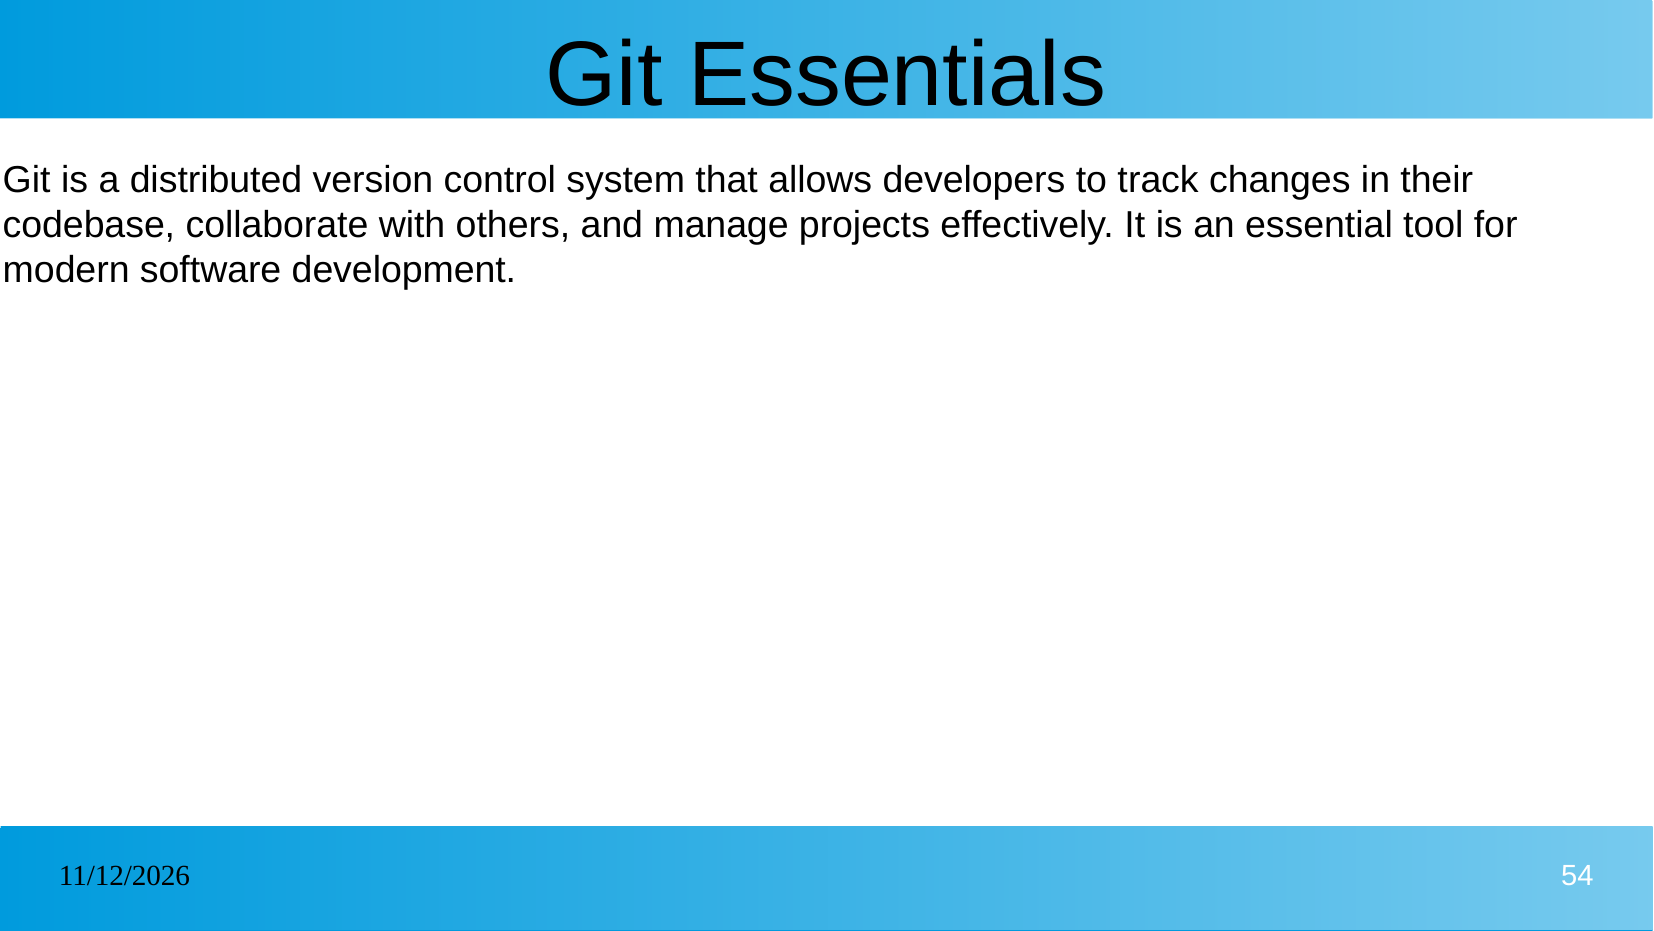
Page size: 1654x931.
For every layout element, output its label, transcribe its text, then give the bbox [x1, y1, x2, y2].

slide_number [59, 856, 443, 915]
text_box Git is a distributed version control system that allows developers to track changes in their codebase, collaborate with others, and manage projects effectively. It is an essential tool for modern software development. [0, 147, 1654, 537]
slide_number 54 [1210, 856, 1594, 915]
title Git Essentials [59, 17, 1594, 120]
